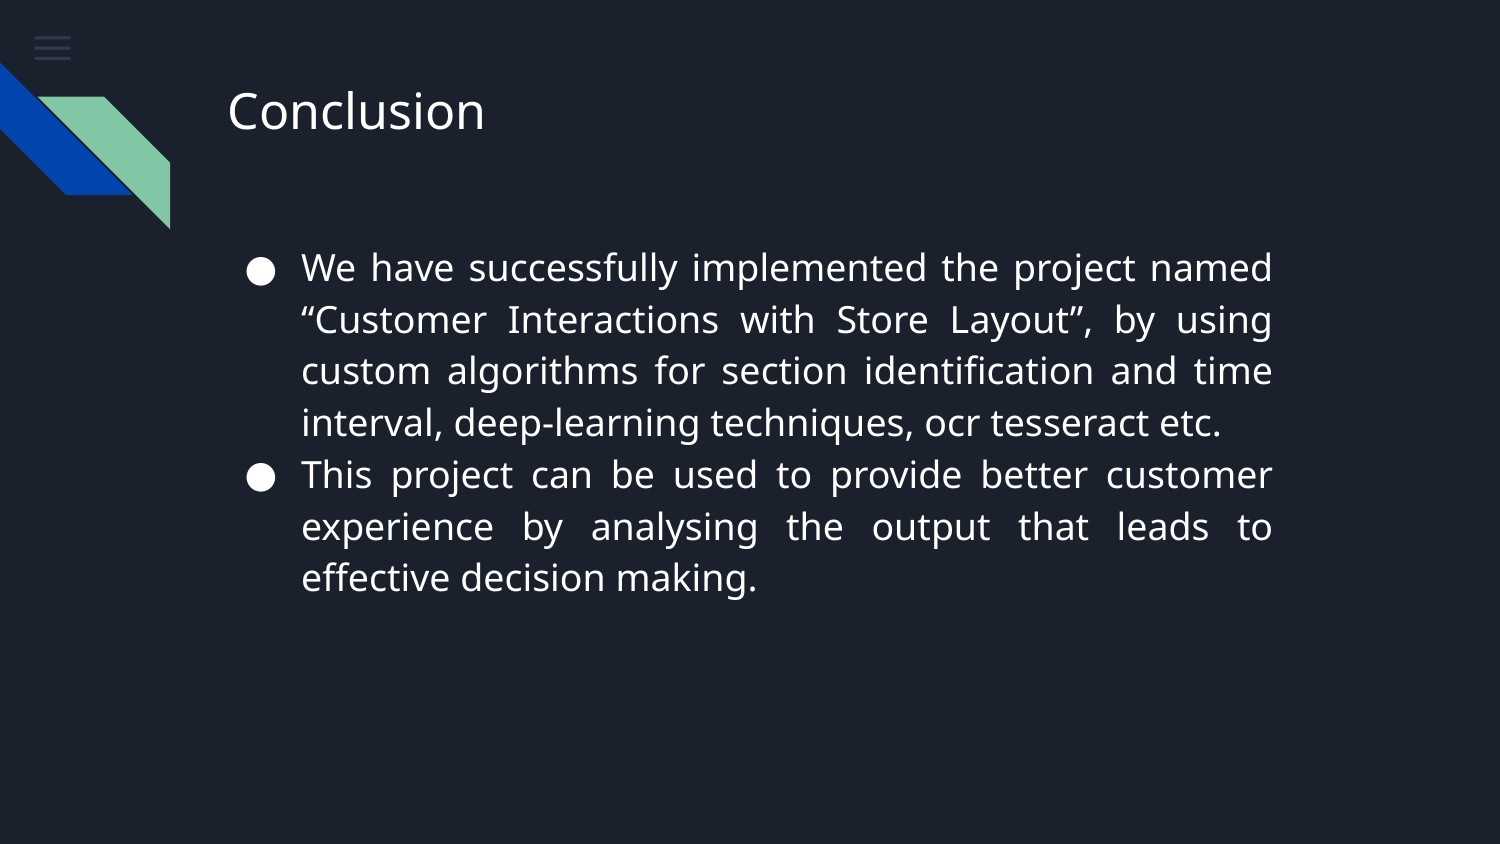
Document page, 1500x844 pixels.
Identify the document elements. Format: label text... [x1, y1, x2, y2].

title Conclusion [212, 64, 1278, 222]
list We have successfully implemented the project named “Customer Interactions with Store Layout”, by using custom algorithms for section identification and time interval, deep-learning techniques, ocr tesseract etc. This project can be used to provide better customer experience by analysing the output that leads to effective decision making. [210, 222, 1289, 681]
